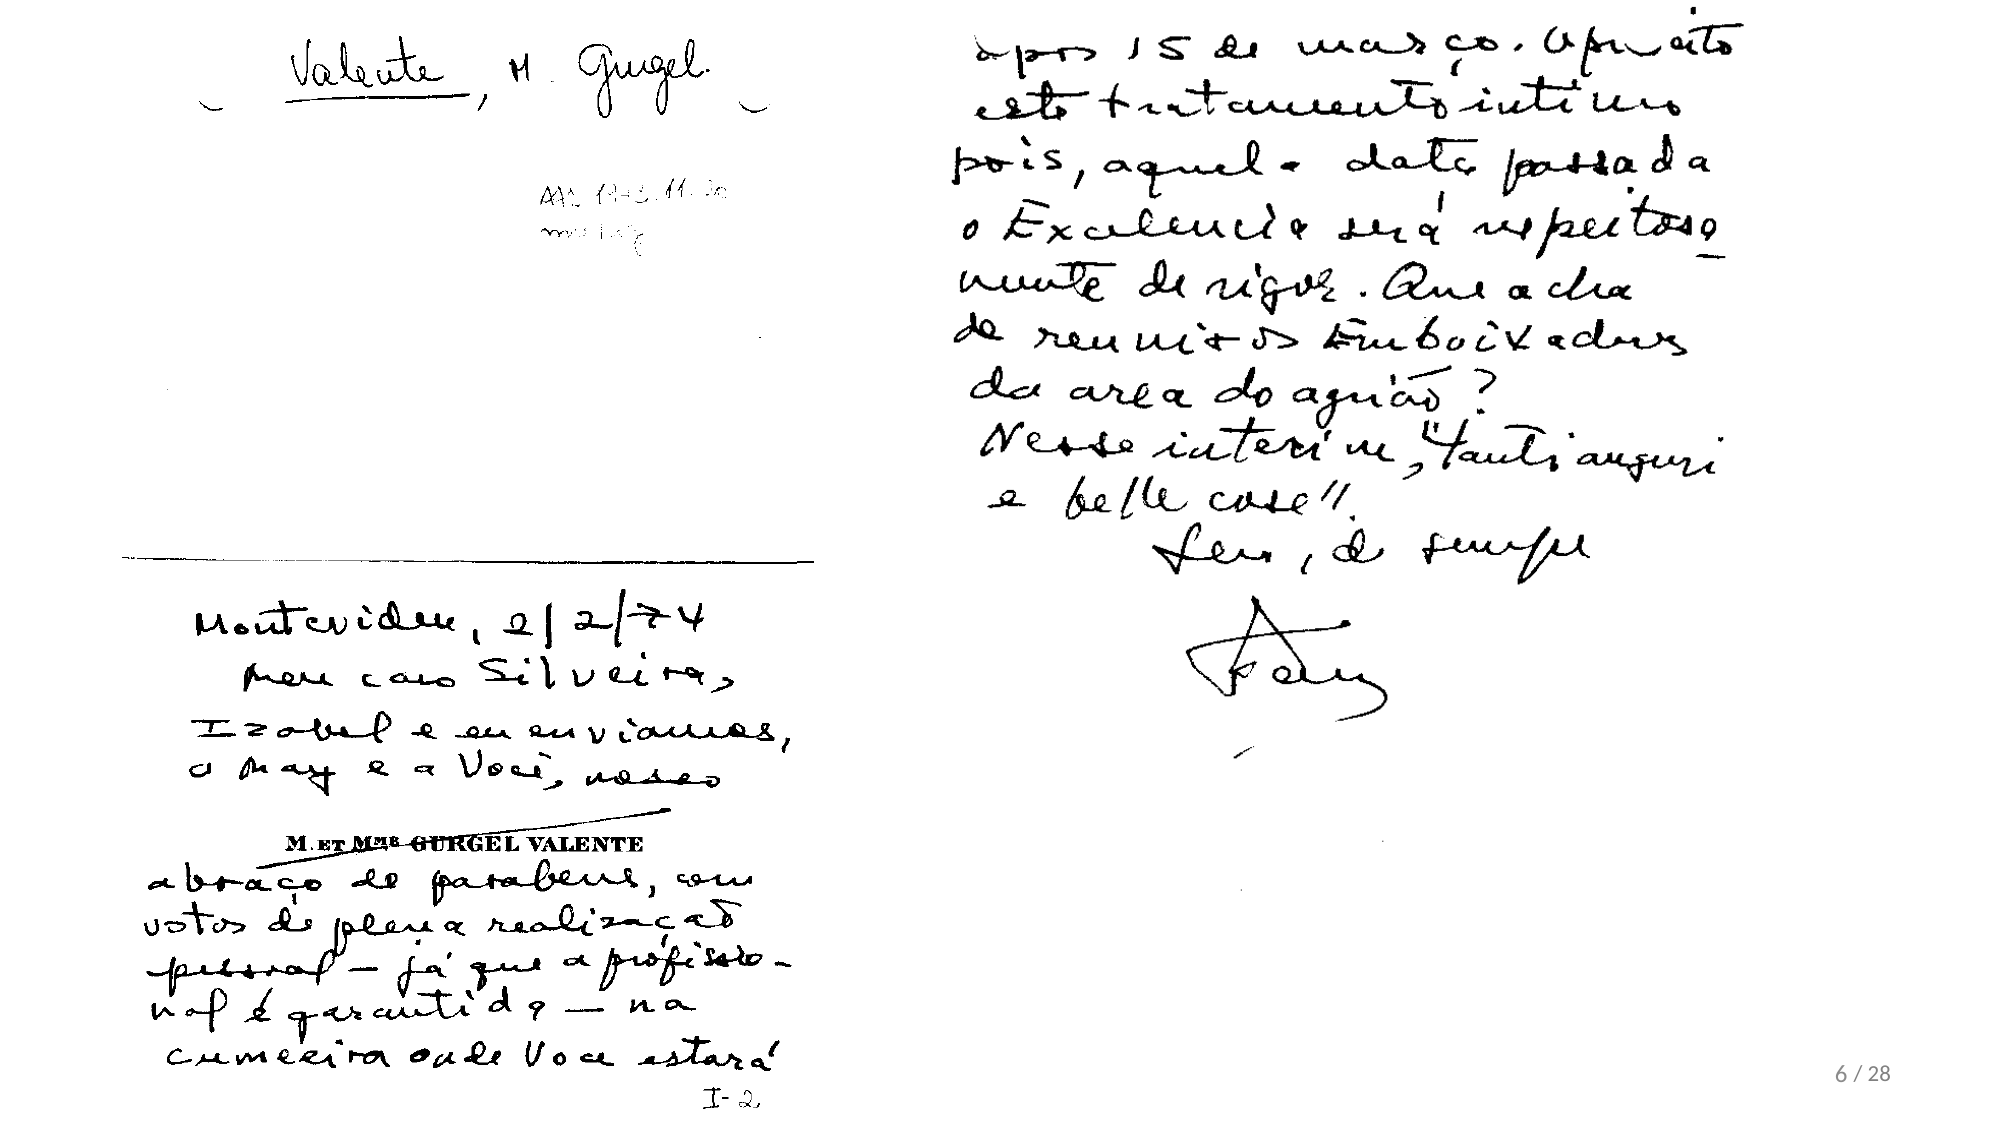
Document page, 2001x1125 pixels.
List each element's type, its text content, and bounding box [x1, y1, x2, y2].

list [112, 25, 814, 1125]
picture [907, 0, 1765, 1125]
slide_number 6 [1765, 1042, 1863, 1103]
